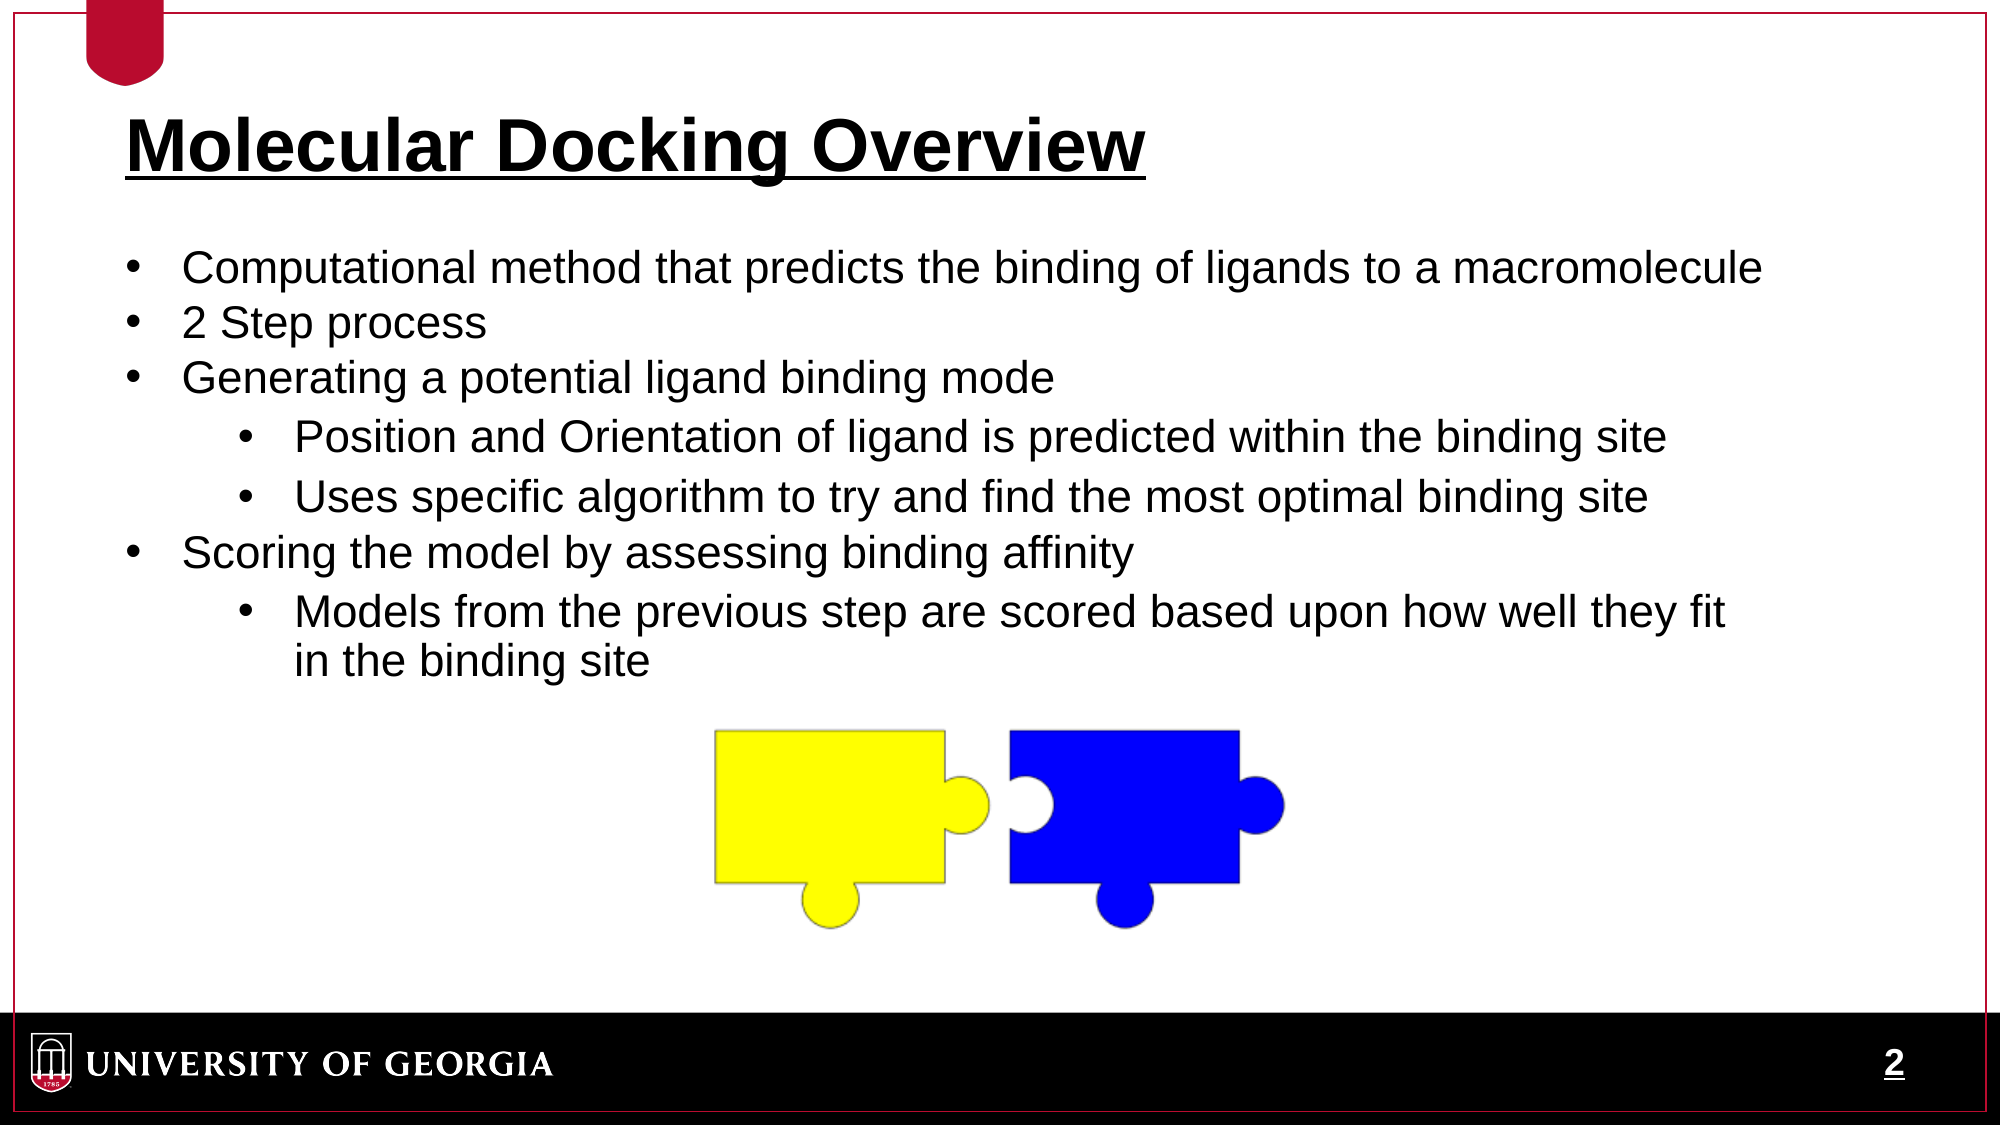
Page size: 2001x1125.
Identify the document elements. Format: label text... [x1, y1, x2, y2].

picture [713, 715, 1287, 931]
picture [0, 975, 582, 1125]
picture [15, 975, 582, 1111]
list Computational method that predicts the binding of ligands to a macromolecule 2 Step process Generating a potential ligand binding mode Position and Orientation of ligand is predicted within the binding site Uses specific algorithm to try and find the most optimal binding site Scoring the model by assessing binding affinity Models from the previous step are scored based upon how well they fit in the binding site [110, 230, 1789, 953]
list Molecular Docking Overview [110, 89, 1901, 201]
